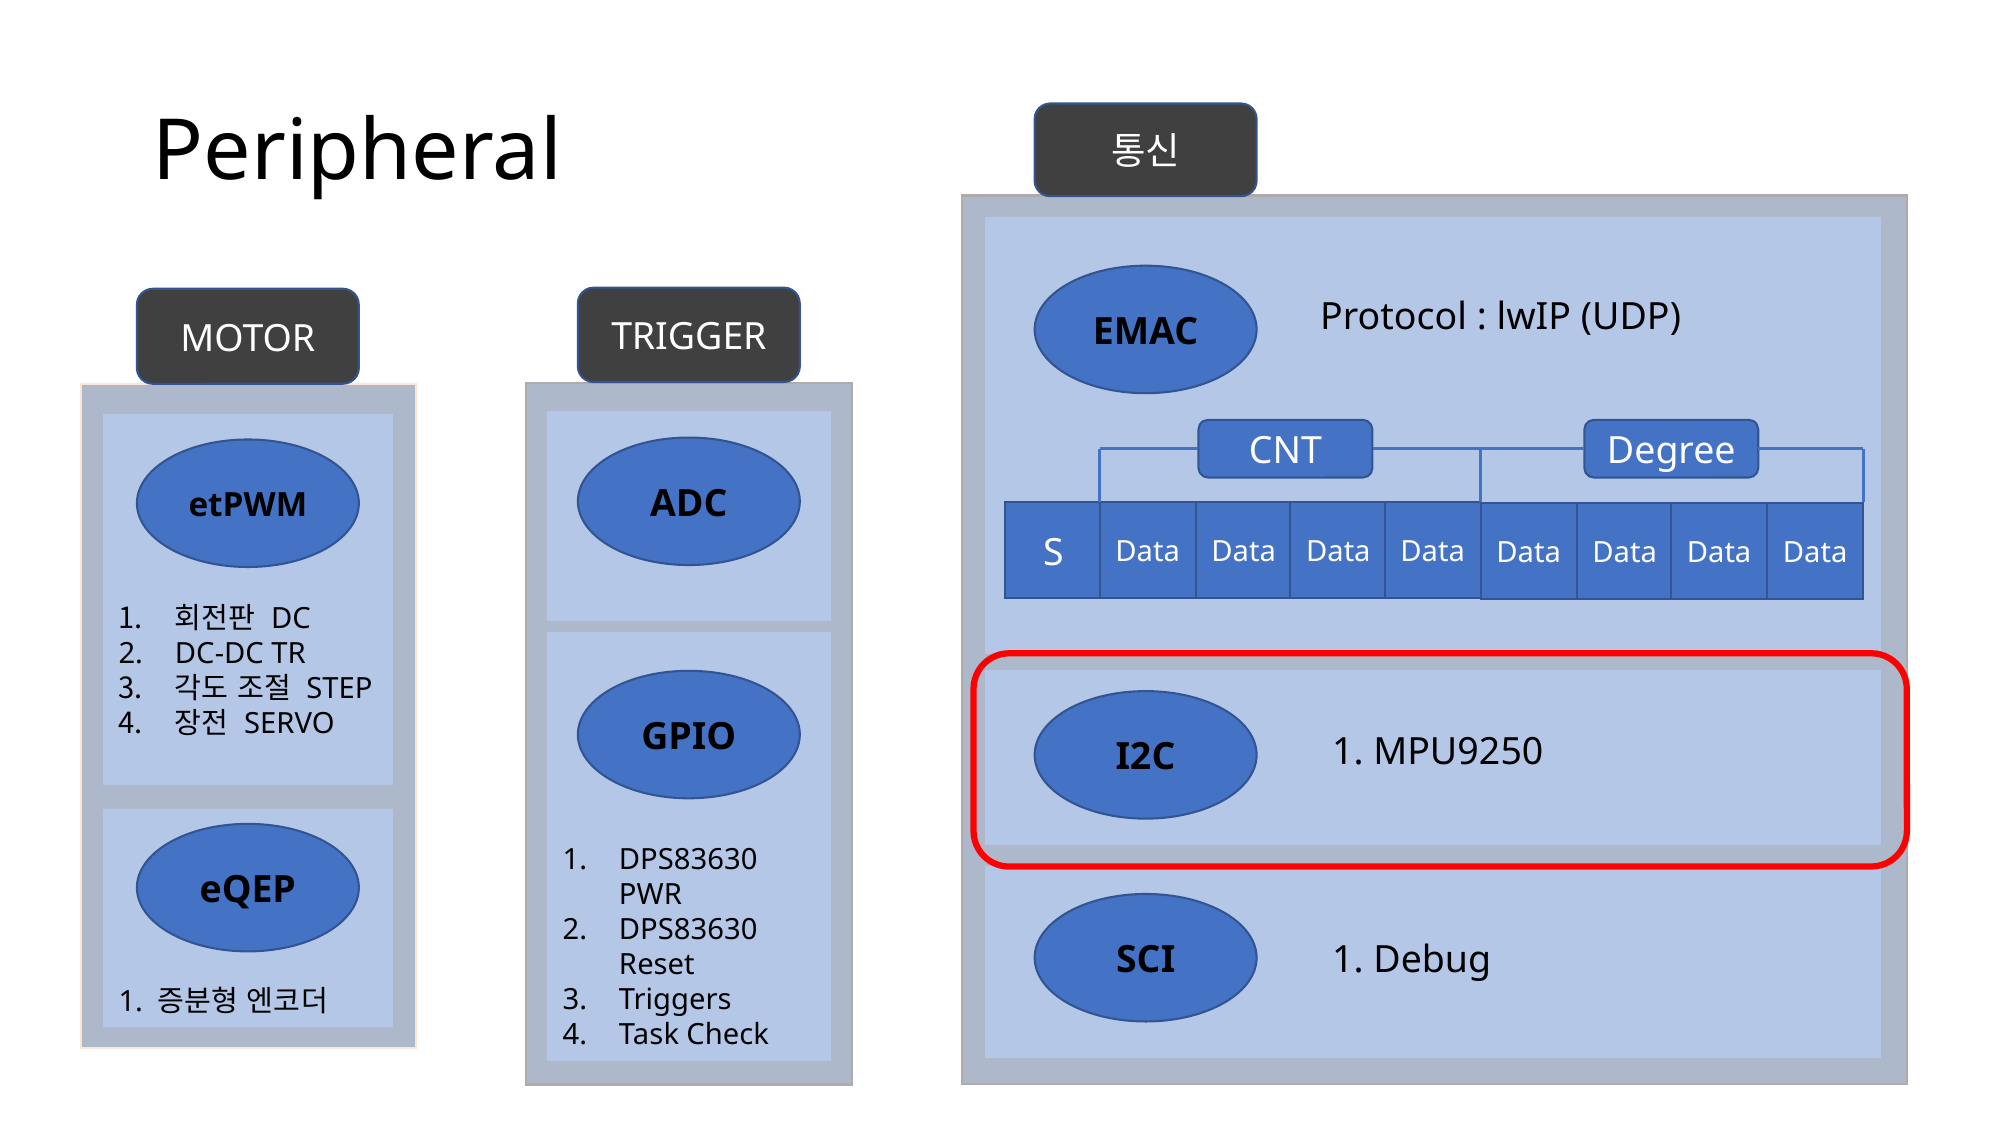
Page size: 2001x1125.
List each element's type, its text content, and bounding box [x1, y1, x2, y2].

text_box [547, 633, 830, 1060]
title Peripheral [137, 59, 609, 246]
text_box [81, 288, 416, 1048]
text_box TRIGGER [576, 286, 801, 384]
text_box [525, 382, 853, 1086]
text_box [961, 195, 1907, 1085]
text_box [547, 411, 830, 621]
text_box 통신 [1033, 102, 1258, 195]
